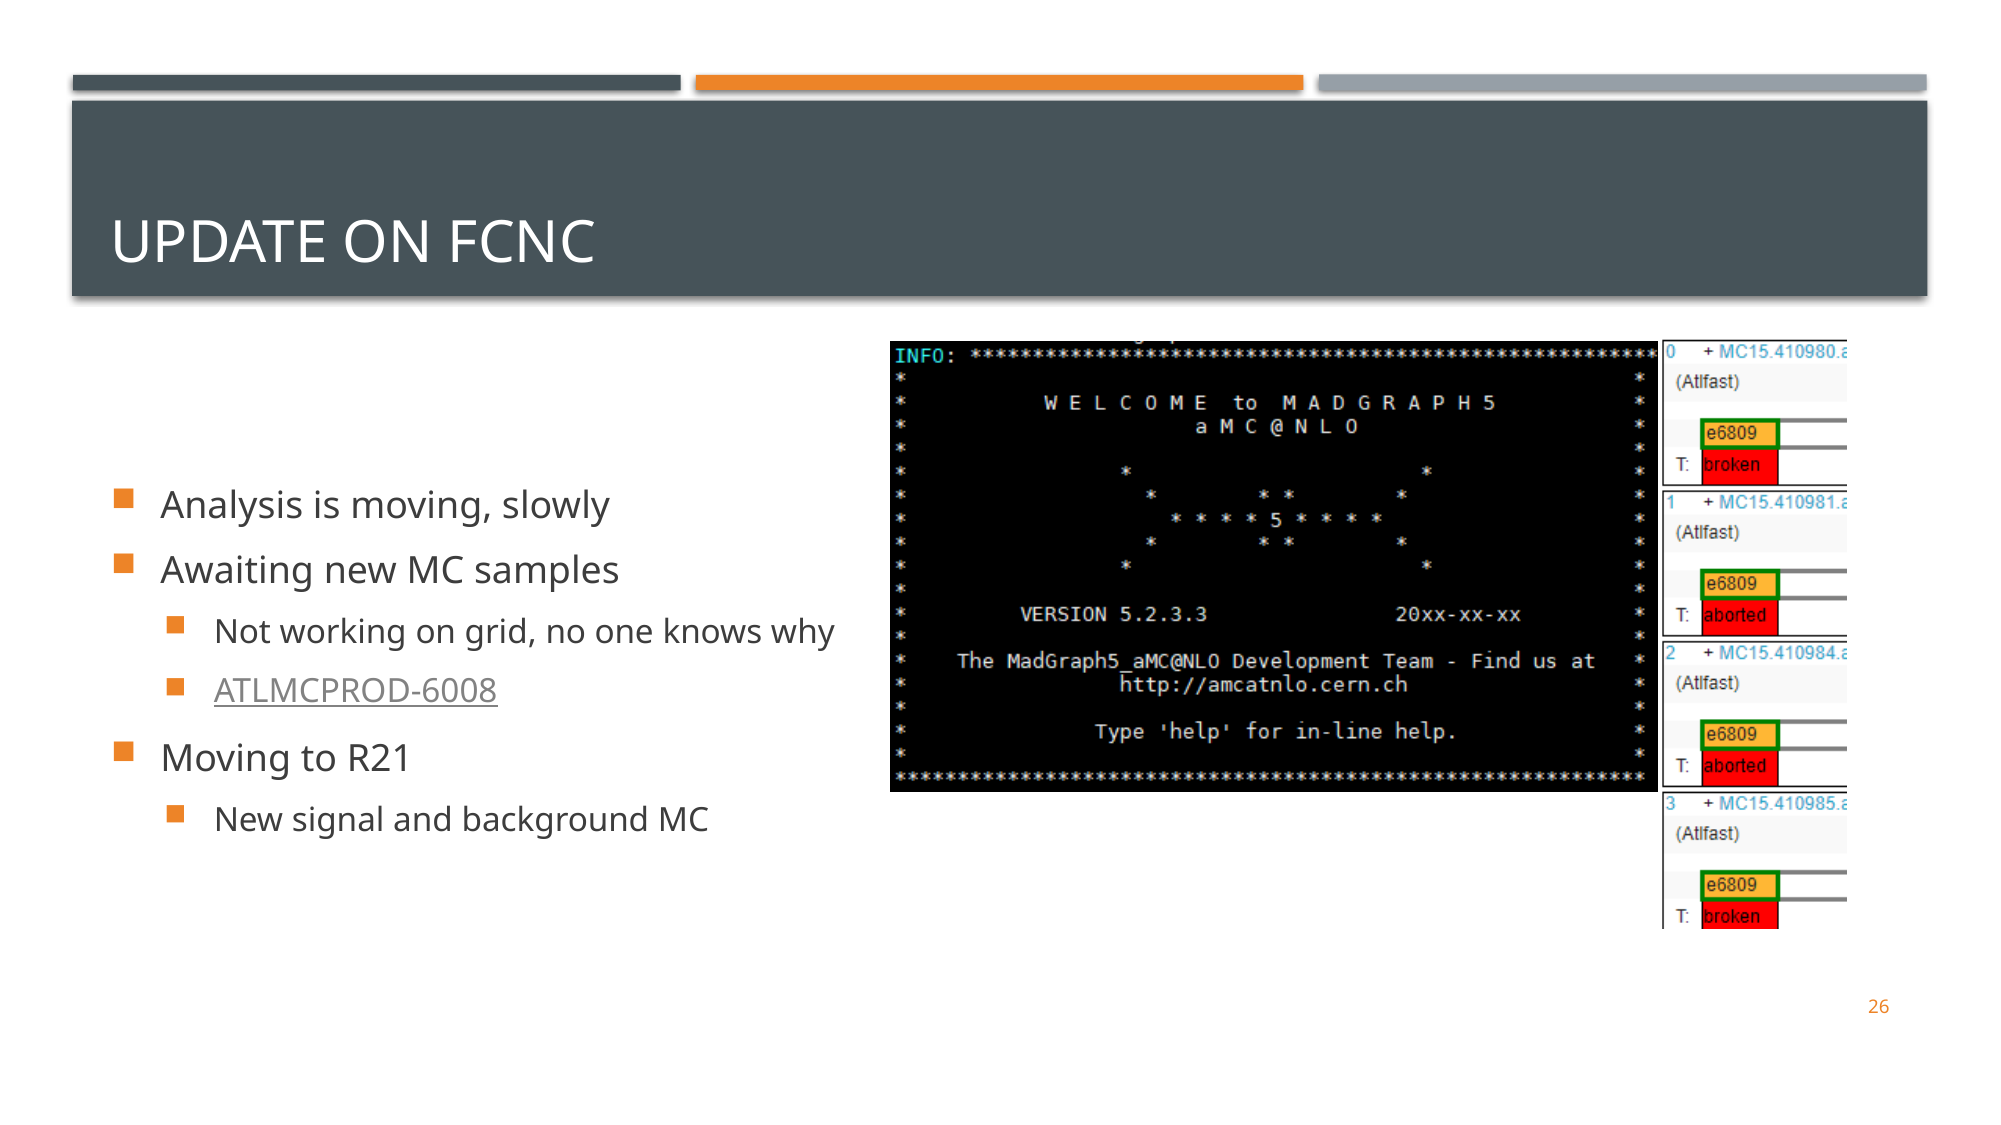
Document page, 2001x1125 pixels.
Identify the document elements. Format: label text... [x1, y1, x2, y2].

title Update On FCNC [95, 115, 1905, 282]
slide_number 26 [1732, 977, 1905, 1037]
list Analysis is moving, slowly Awaiting new MC samples Not working on grid, no one knows why ATLMCPROD-6008 Moving to R21 New signal and background MC [95, 357, 1905, 962]
picture [890, 325, 1848, 930]
